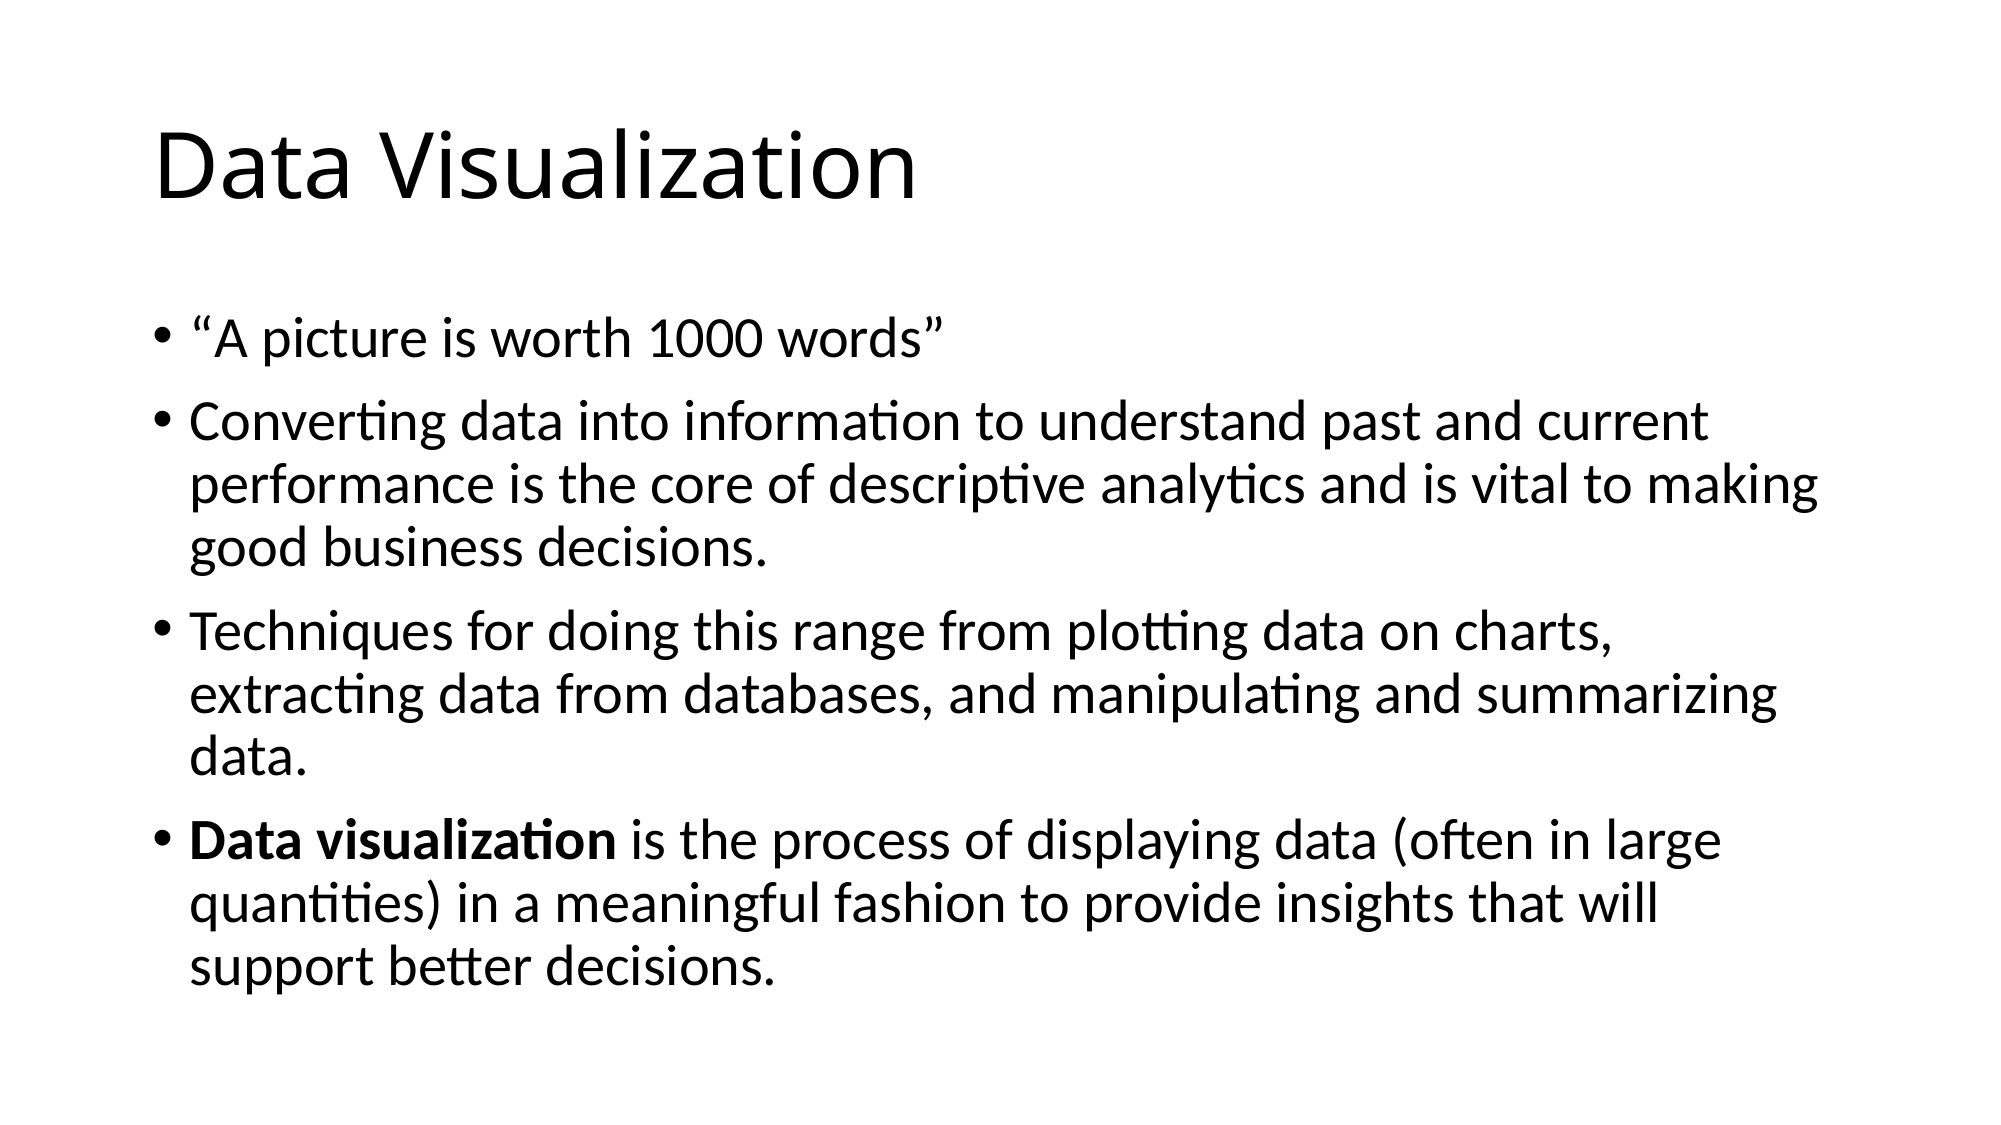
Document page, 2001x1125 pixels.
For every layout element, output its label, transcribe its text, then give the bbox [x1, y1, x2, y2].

list “A picture is worth 1000 words” Converting data into information to understand past and current performance is the core of descriptive analytics and is vital to making good business decisions. Techniques for doing this range from plotting data on charts, extracting data from databases, and manipulating and summarizing data. Data visualization is the process of displaying data (often in large quantities) in a meaningful fashion to provide insights that will support better decisions. [137, 299, 1863, 1014]
title Data Visualization [137, 59, 1863, 278]
